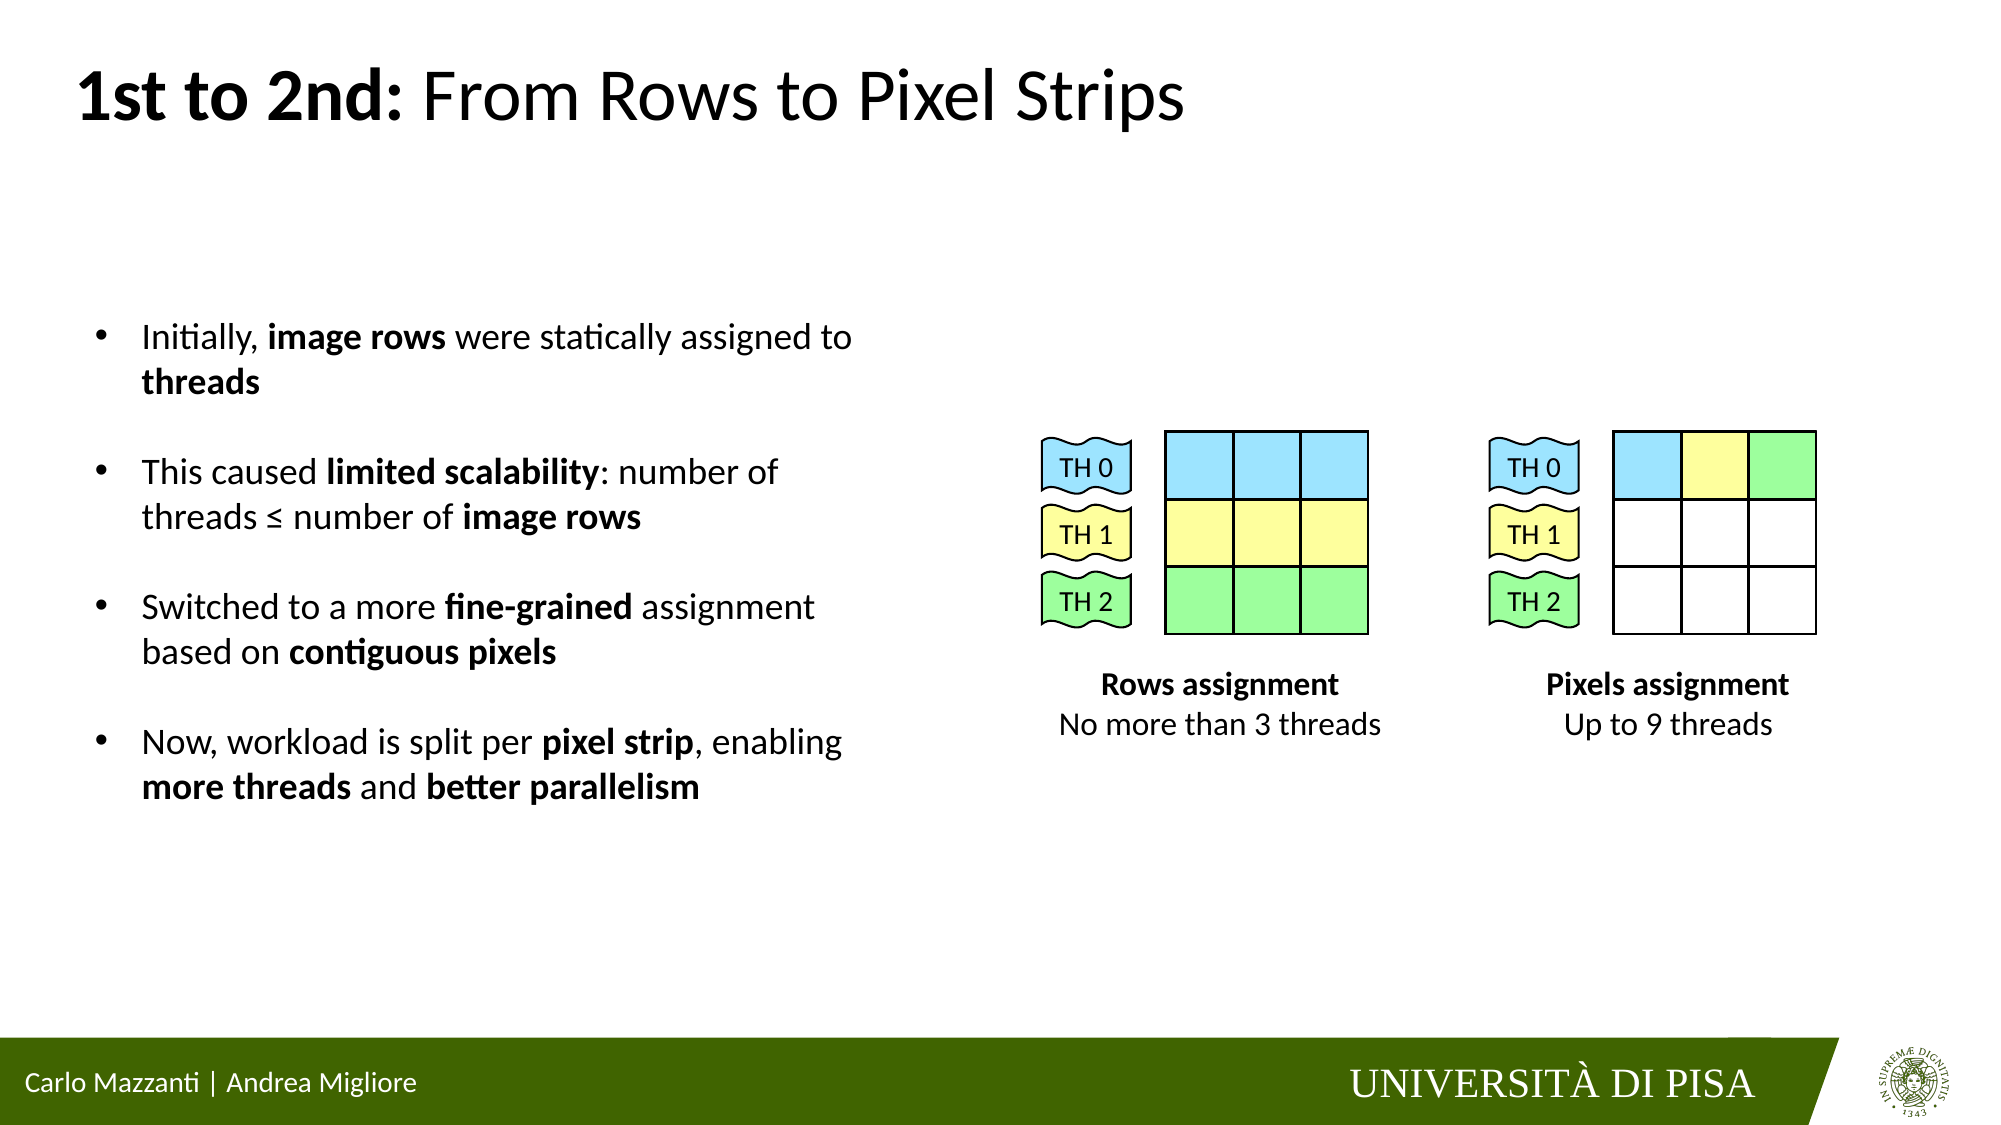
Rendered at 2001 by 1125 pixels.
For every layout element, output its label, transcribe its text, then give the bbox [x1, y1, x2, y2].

text_box Rows assignment No more than 3 threads [1028, 655, 1413, 750]
picture [1164, 430, 1369, 635]
text_box [1727, 1036, 1841, 1125]
text_box TH 1 [1040, 503, 1133, 563]
text_box TH 2 [1040, 570, 1133, 630]
text_box Pixels assignment Up to 9 threads [1476, 655, 1861, 750]
picture [1879, 1047, 1949, 1117]
text_box Carlo Mazzanti | Andrea Migliore [10, 1056, 1309, 1106]
text_box TH 0 [1040, 436, 1133, 496]
text_box Initially, image rows were statically assigned to threads This caused limited scalability: number of threads ≤ number of image rows Switched to a more fine-grained assignment based on contiguous pixels Now, workload is split per pixel strip, enabling more threads and better parallelism [80, 304, 913, 815]
text_box TH 2 [1488, 570, 1581, 630]
picture [1612, 430, 1817, 635]
text_box 1st to 2nd: From Rows to Pixel Strips [59, 37, 1202, 143]
text_box Università di Pisa [0, 1037, 1772, 1125]
text_box TH 1 [1488, 503, 1581, 563]
text_box TH 0 [1488, 436, 1581, 496]
